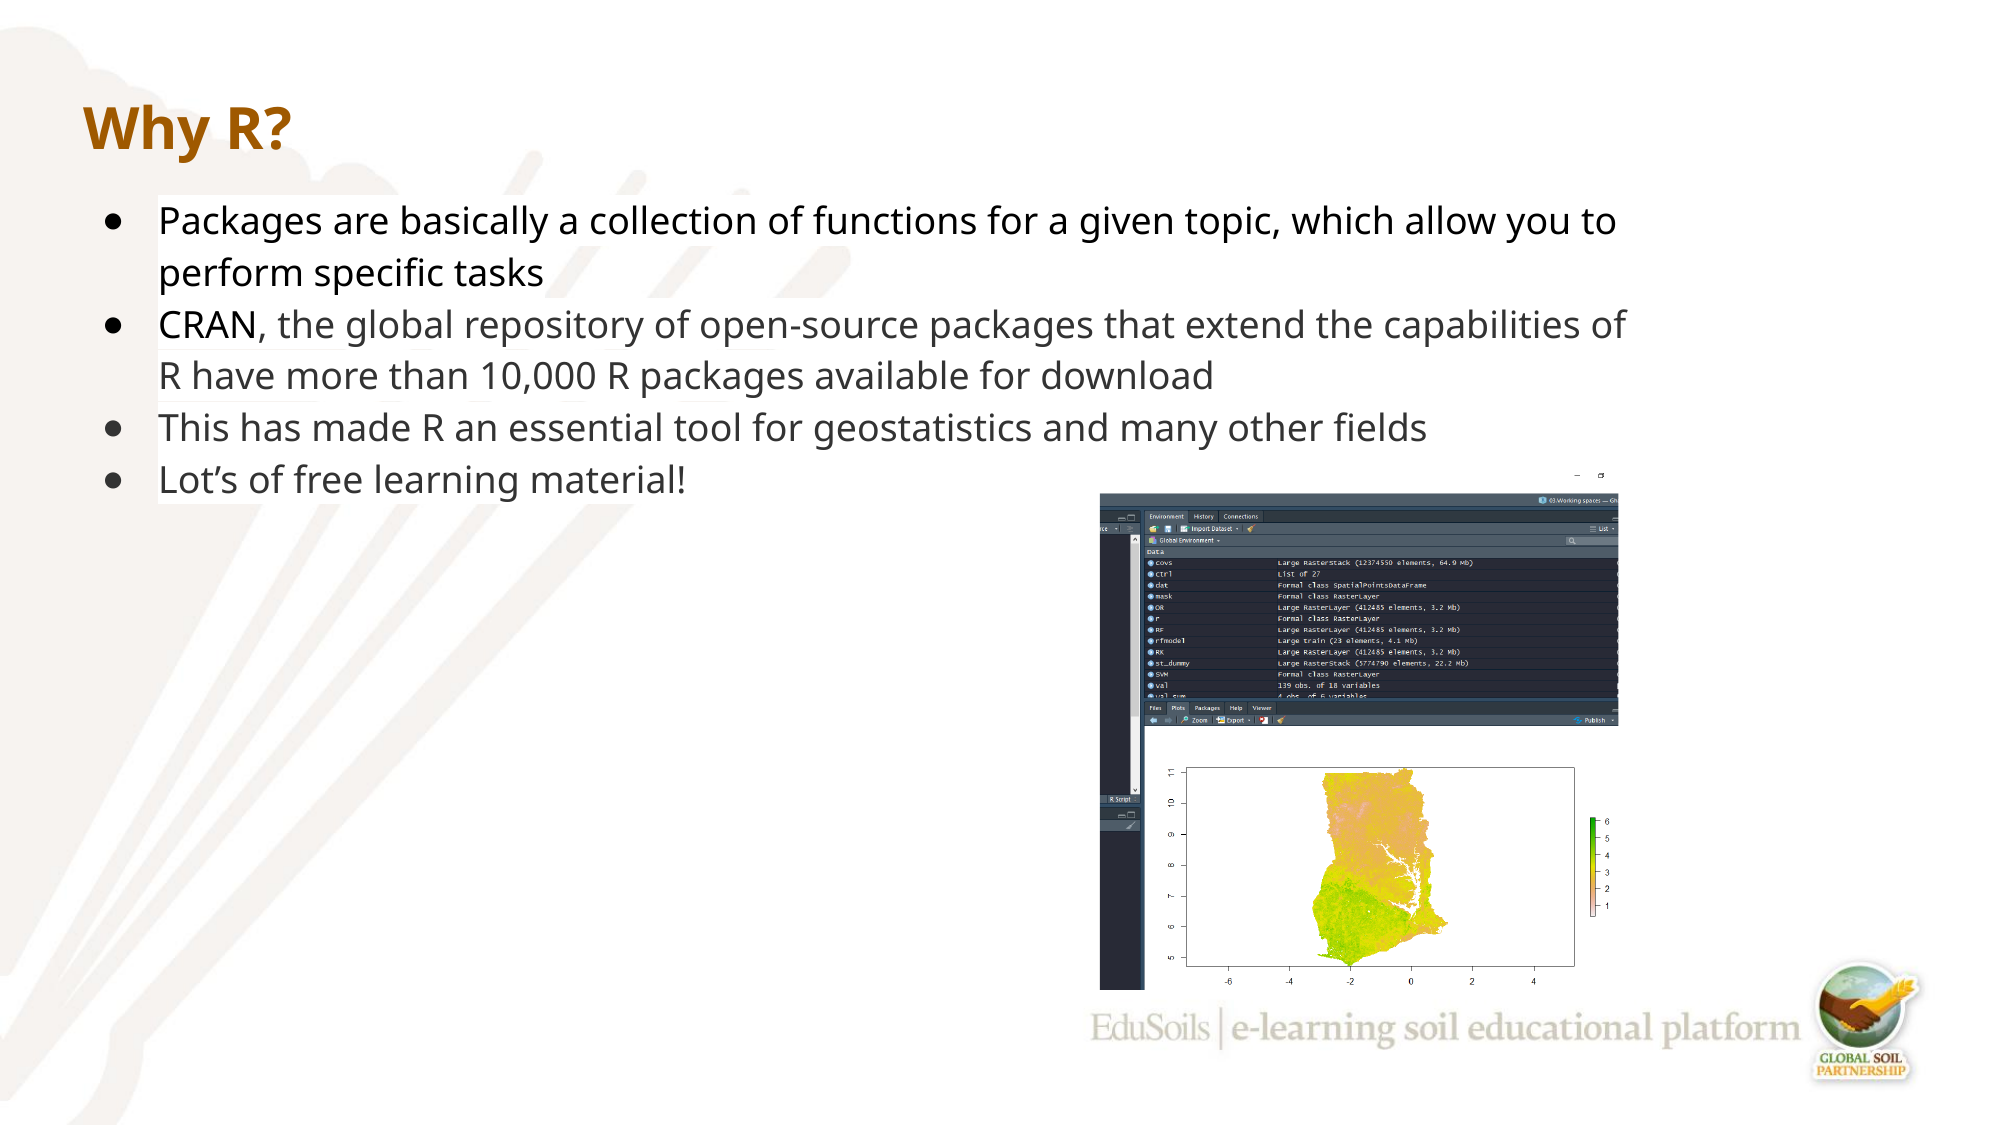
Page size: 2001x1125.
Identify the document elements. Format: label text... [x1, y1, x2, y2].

list Packages are basically a collection of functions for a given topic, which allow you to perform specific tasks CRAN, the global repository of open-source packages that extend the capabilities of R have more than 10,000 R packages available for download This has made R an essential tool for geostatistics and many other fields Lot’s of free learning material! [68, 175, 1669, 1000]
slide_number ‹#› [1853, 1019, 1974, 1106]
title Why R? [68, 75, 1932, 176]
picture [0, 0, 2001, 1125]
